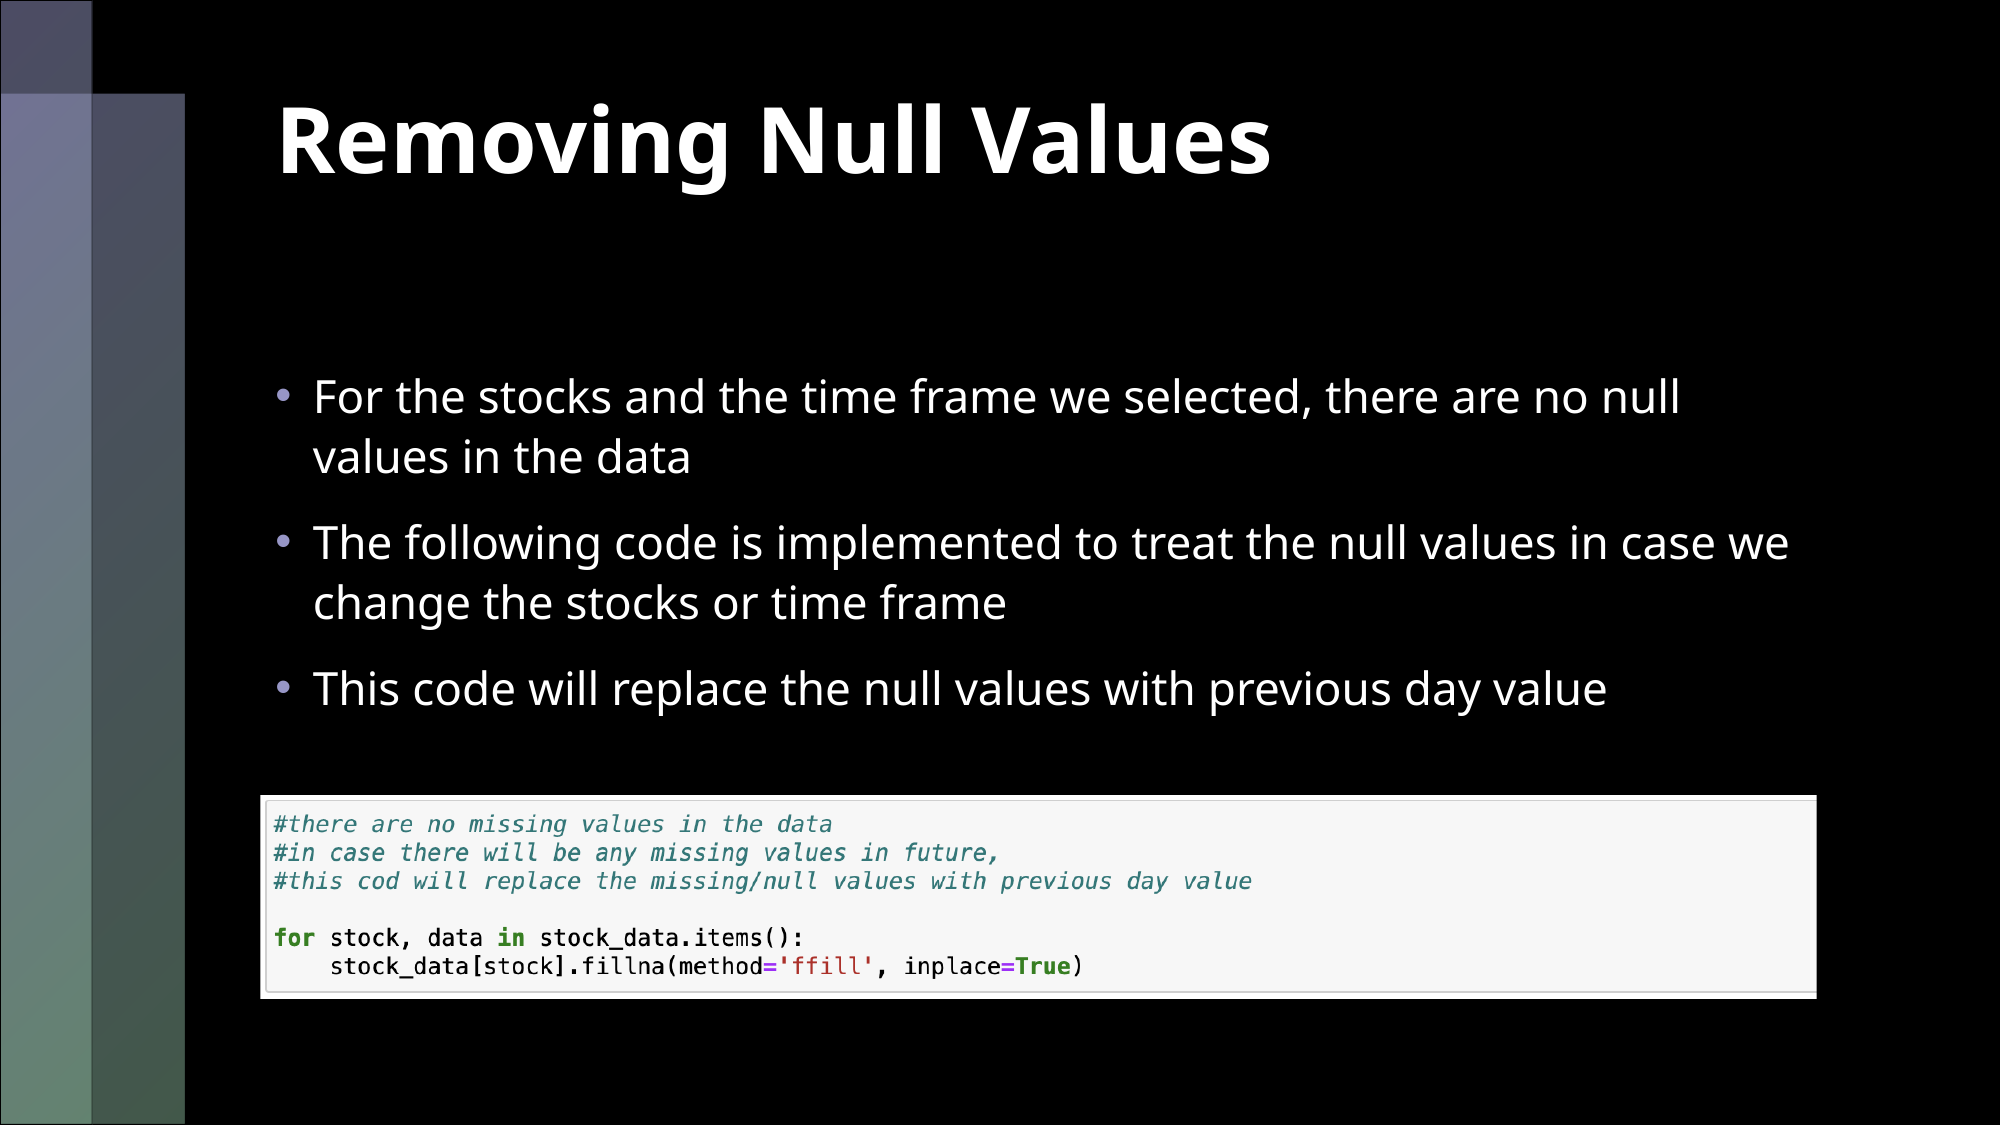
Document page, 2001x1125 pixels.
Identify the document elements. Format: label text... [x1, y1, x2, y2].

list For the stocks and the time frame we selected, there are no null values in the data The following code is implemented to treat the null values in case we change the stocks or time frame This code will replace the null values with previous day value [260, 354, 1817, 795]
title Removing Null Values [260, 74, 1817, 329]
picture [260, 795, 1817, 999]
